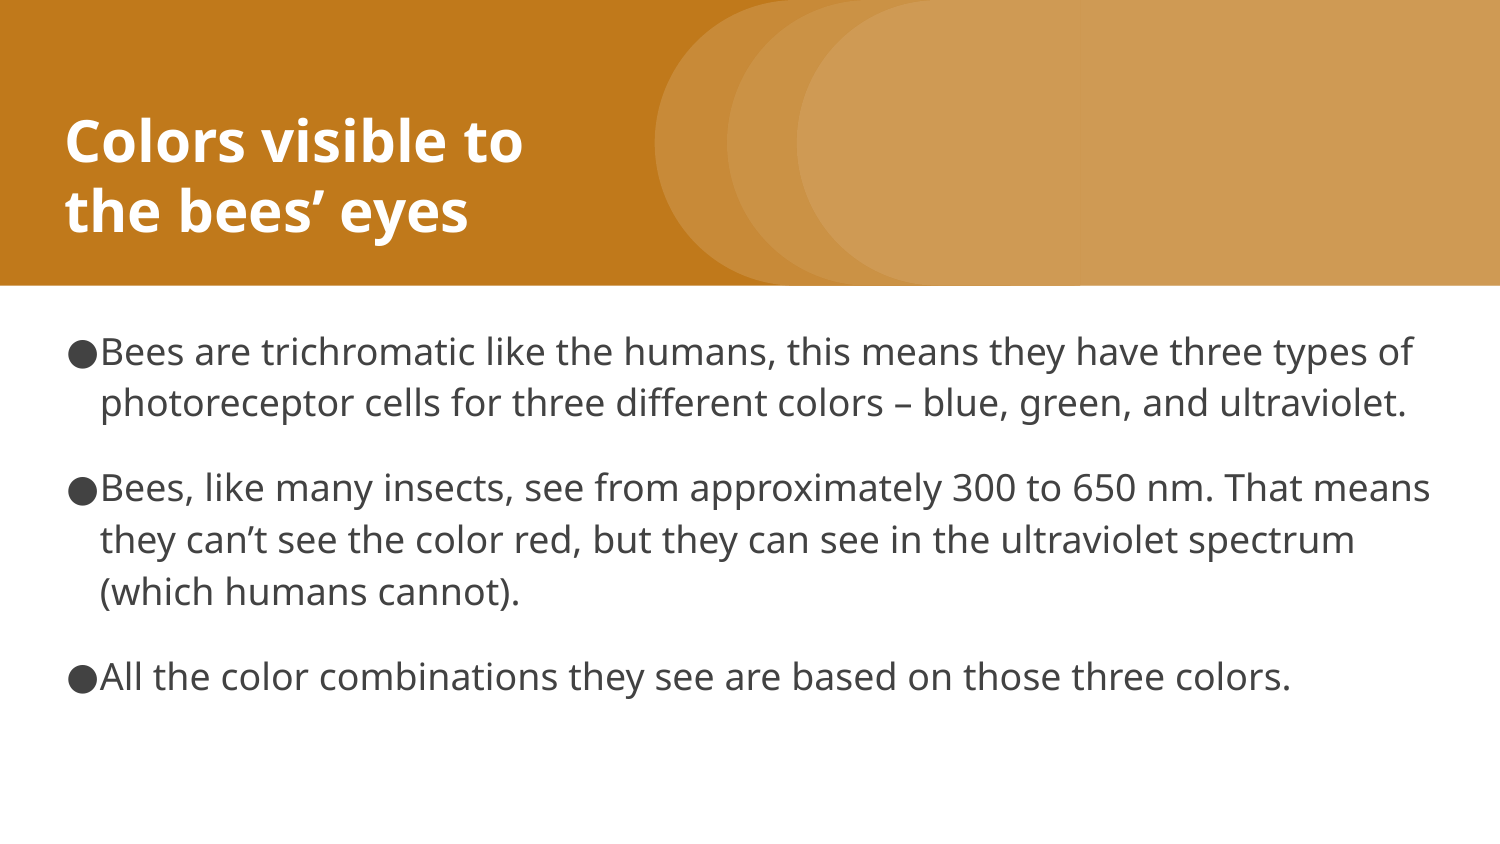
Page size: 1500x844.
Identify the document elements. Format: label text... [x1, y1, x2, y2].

title Colors visible to the bees’ eyes [53, 24, 638, 250]
list Bees are trichromatic like the humans, this means they have three types of photoreceptor cells for three different colors – blue, green, and ultraviolet. Bees, like many insects, see from approximately 300 to 650 nm. That means they can’t see the color red, but they can see in the ultraviolet spectrum (which humans cannot). All the color combinations they see are based on those three colors. [53, 315, 1447, 759]
